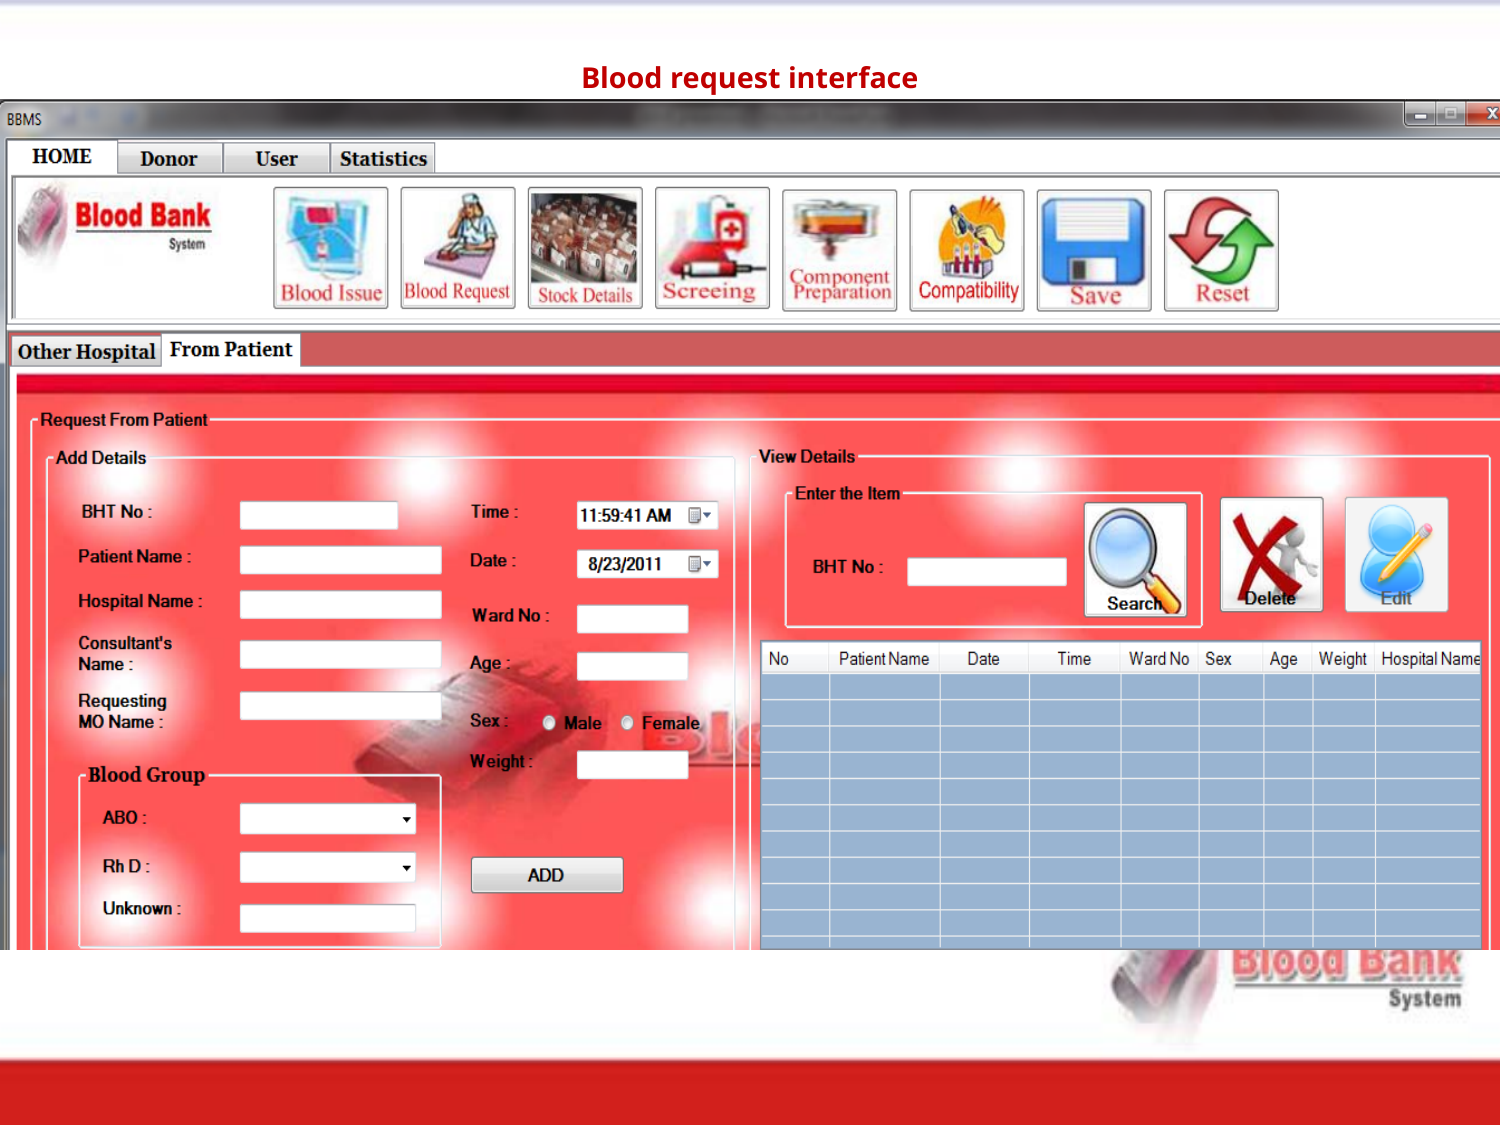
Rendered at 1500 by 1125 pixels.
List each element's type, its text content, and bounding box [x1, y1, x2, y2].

picture [0, 0, 1500, 1125]
title Blood request interface [75, 24, 1425, 98]
